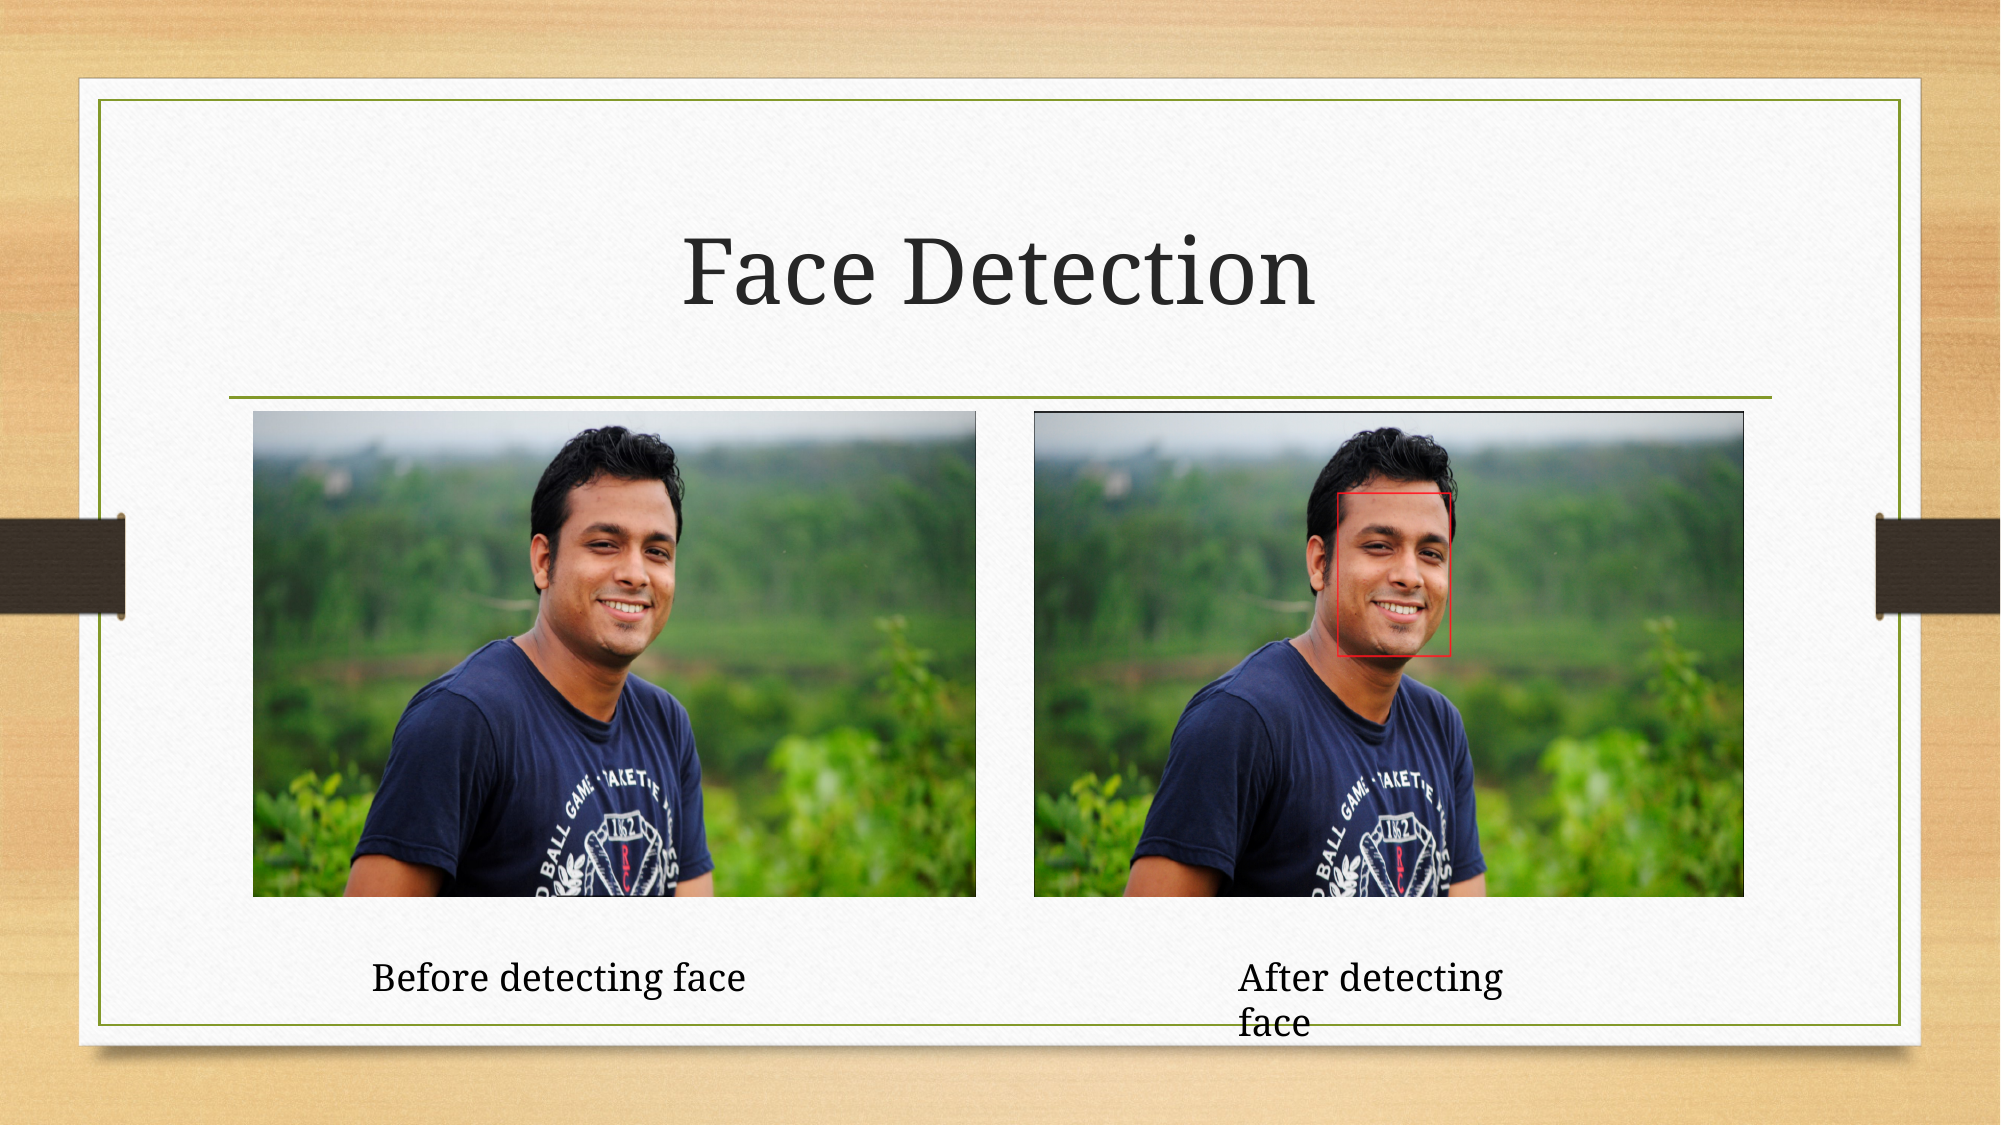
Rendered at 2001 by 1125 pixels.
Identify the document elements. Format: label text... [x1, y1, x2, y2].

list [252, 411, 976, 898]
title Face Detection [212, 161, 1788, 375]
text_box Before detecting face [356, 946, 762, 1007]
picture [0, 0, 2001, 1125]
text_box After detecting face [1223, 946, 1560, 1052]
